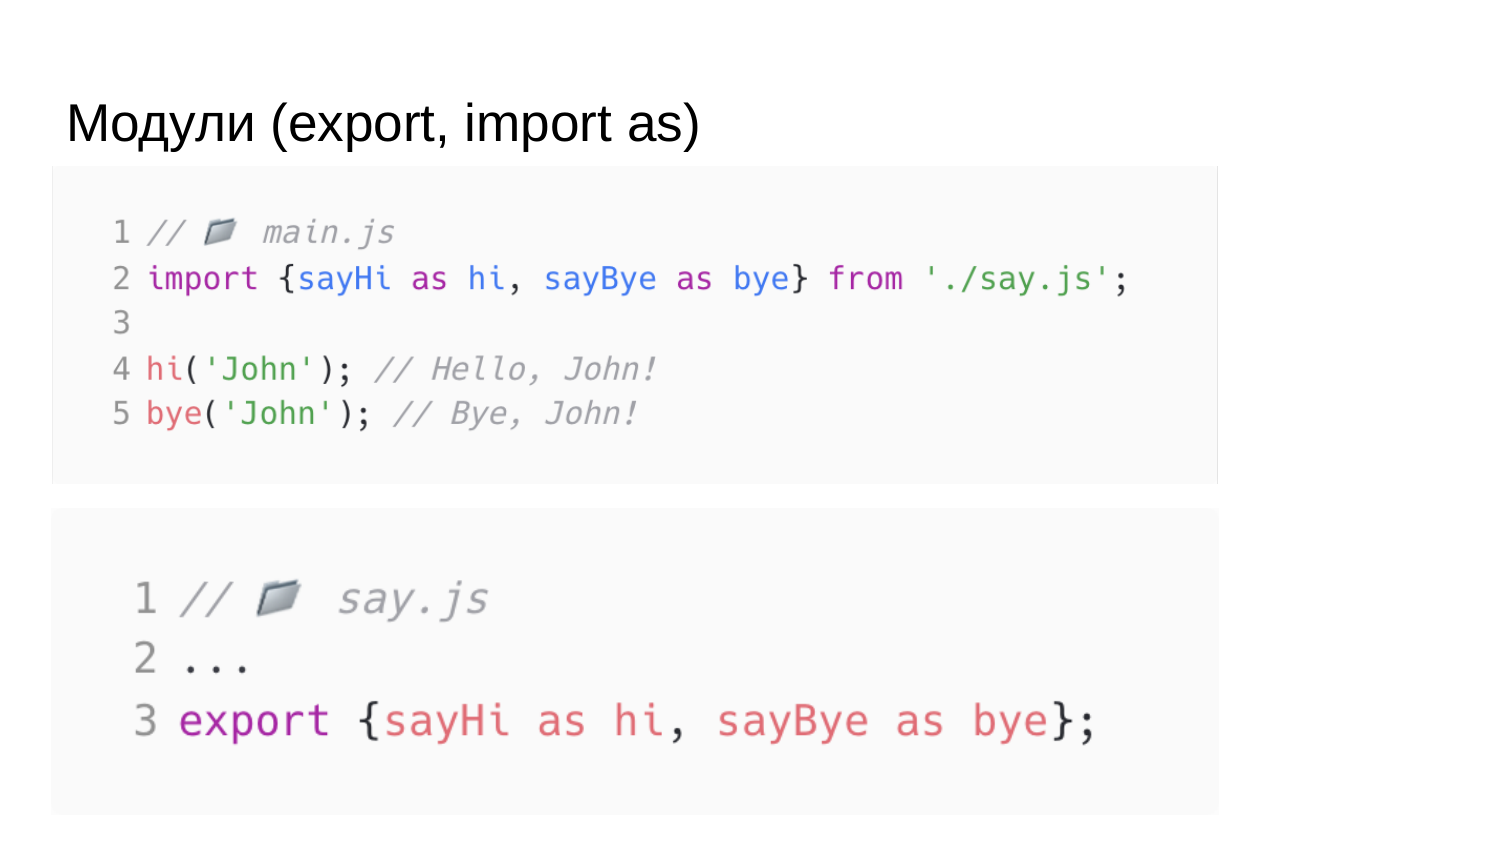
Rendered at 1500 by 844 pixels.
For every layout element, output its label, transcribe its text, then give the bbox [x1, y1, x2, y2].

picture [50, 508, 1219, 816]
picture [50, 166, 1219, 484]
title Модули (export, import as) [51, 72, 1449, 167]
